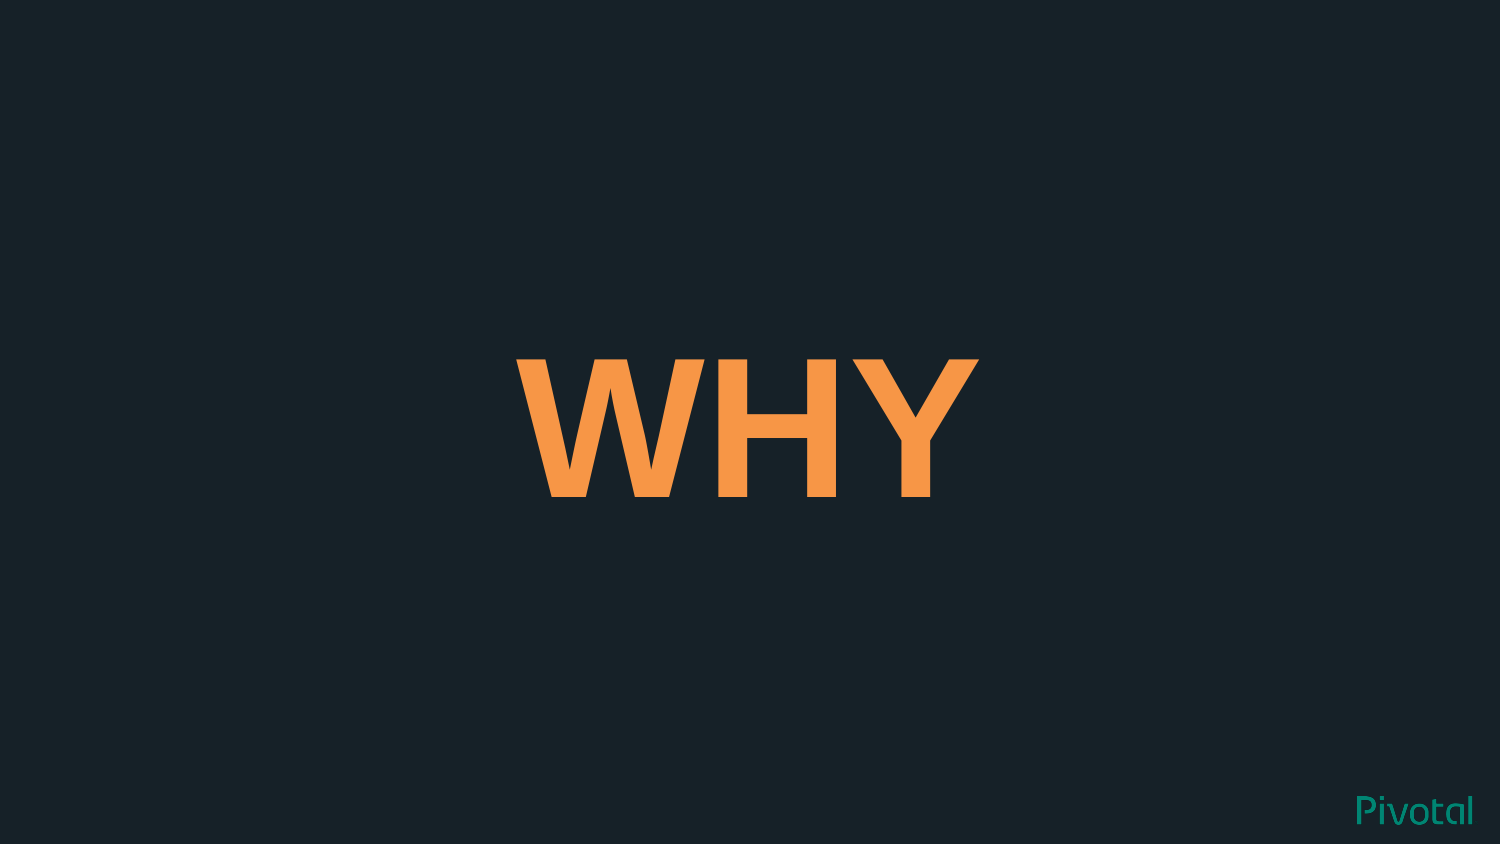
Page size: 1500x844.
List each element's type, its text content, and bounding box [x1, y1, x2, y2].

text_box WHY [459, 324, 1041, 519]
picture [1357, 796, 1478, 825]
